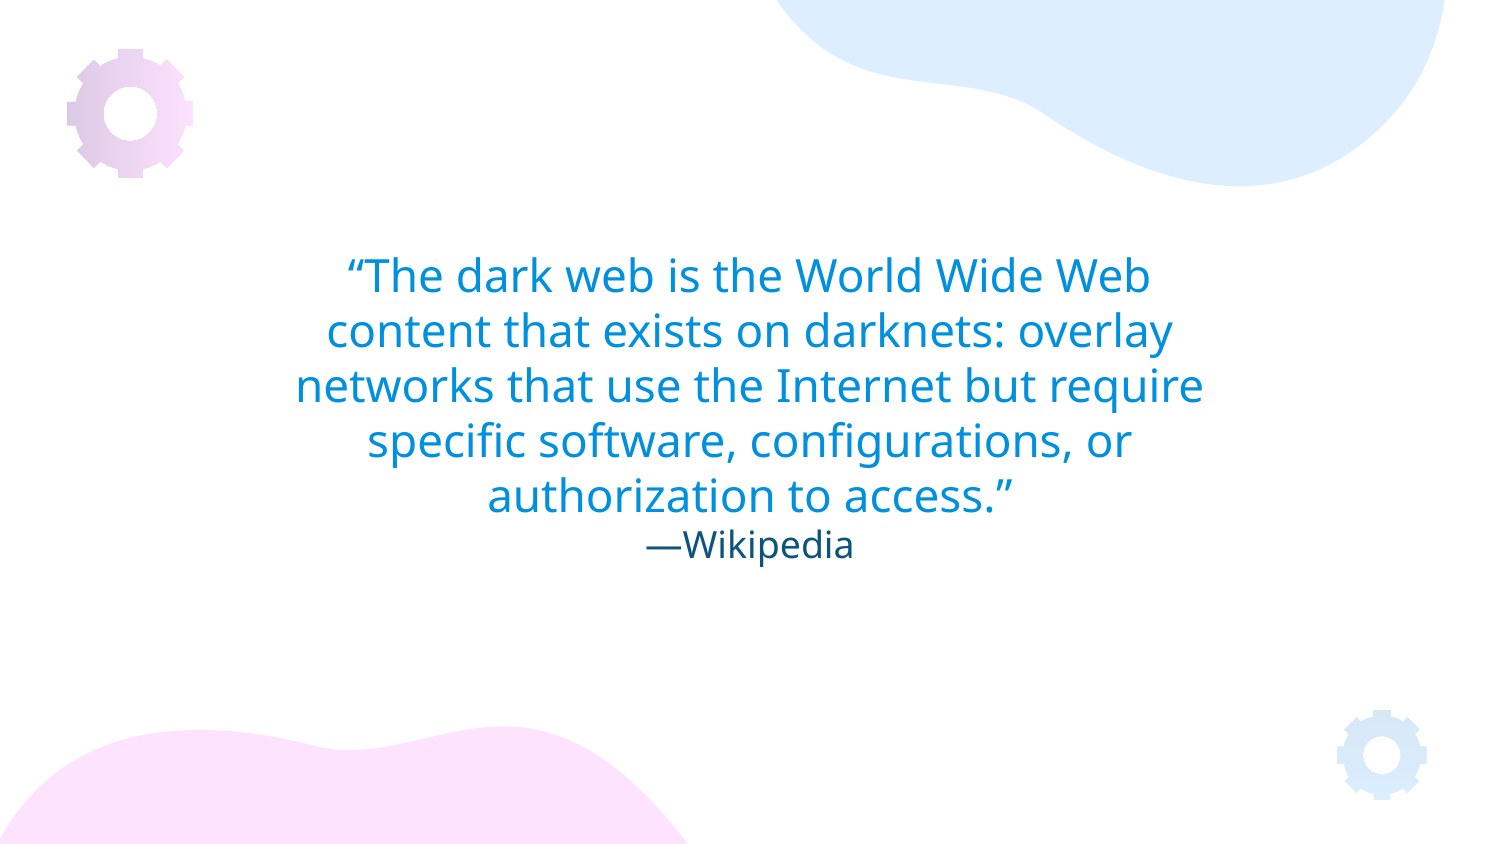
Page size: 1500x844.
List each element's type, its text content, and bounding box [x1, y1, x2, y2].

title —Wikipedia [392, 500, 1108, 588]
subtitle “The dark web is the World Wide Web content that exists on darknets: overlay networks that use the Internet but require specific software, configurations, or authorization to access.” [251, 281, 1249, 487]
